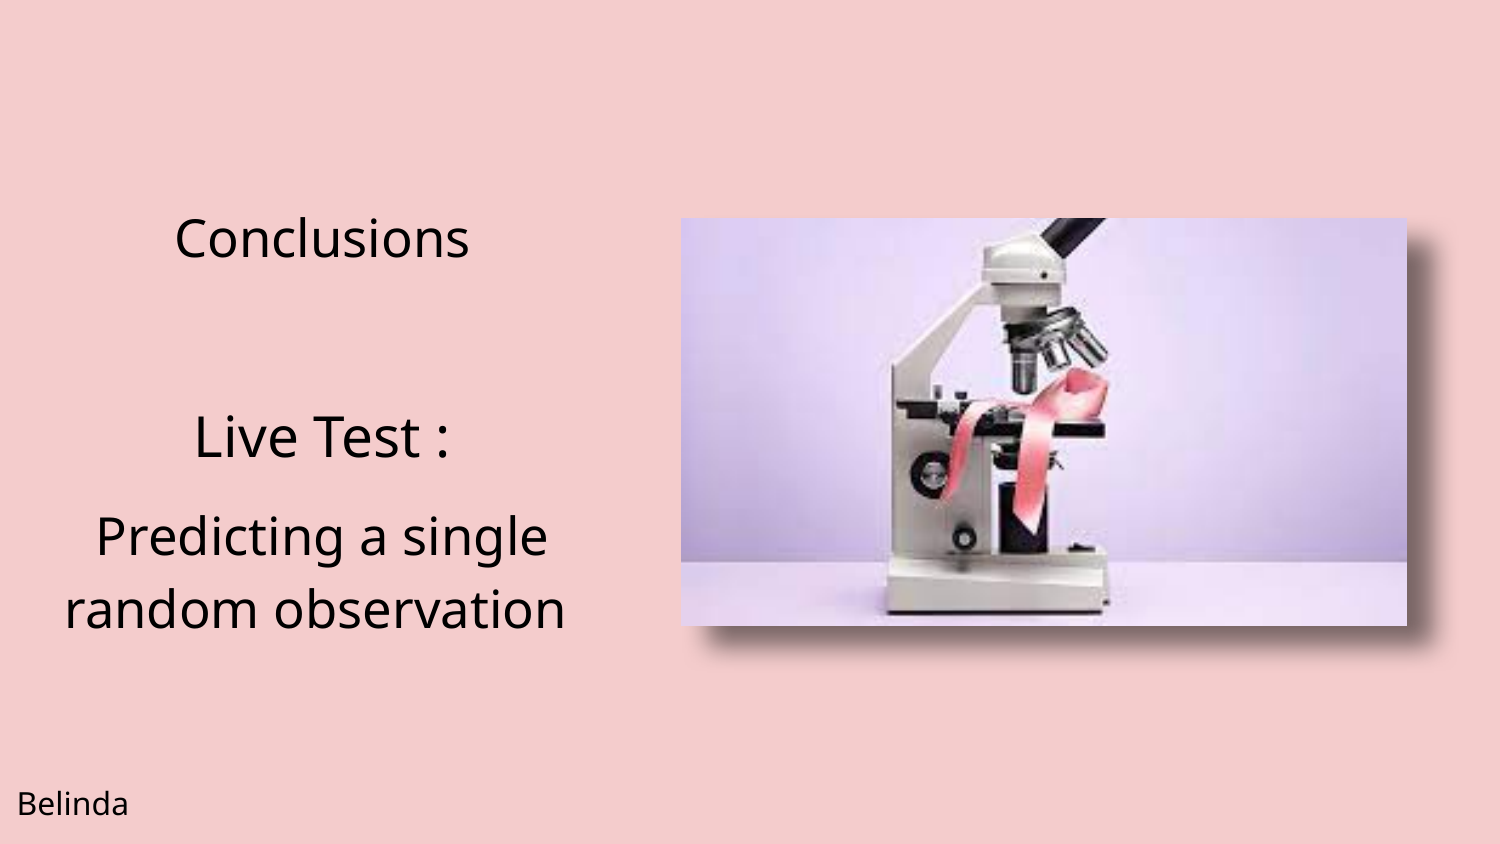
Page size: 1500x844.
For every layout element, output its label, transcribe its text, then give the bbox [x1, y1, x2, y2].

title Belinda [0, 768, 146, 844]
title Conclusions Live Test : Predicting a single random observation [37, 181, 608, 659]
picture [680, 217, 1407, 626]
